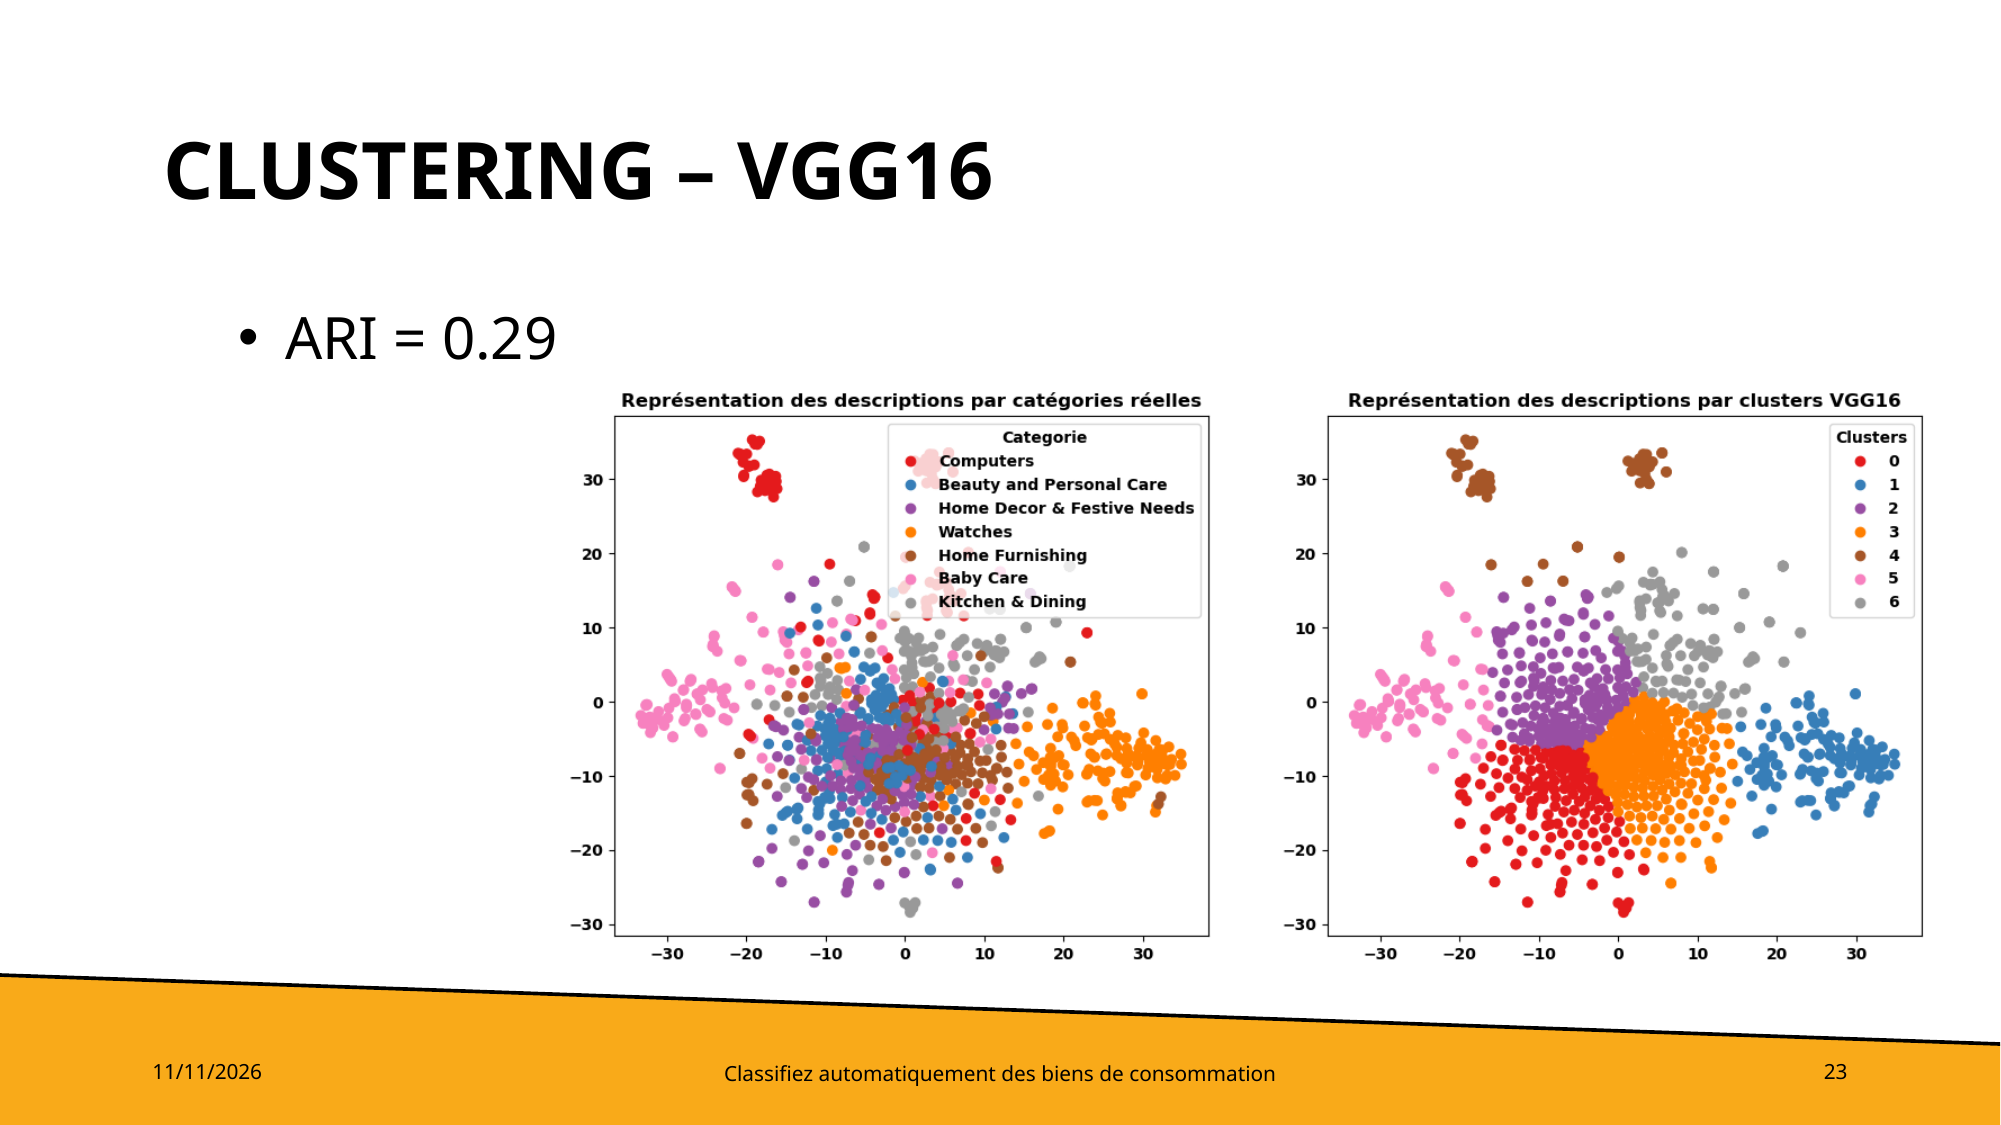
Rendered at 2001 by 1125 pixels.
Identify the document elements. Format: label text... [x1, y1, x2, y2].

picture [556, 381, 1933, 975]
title Clustering – VGG16 [148, 65, 1874, 283]
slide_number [137, 1042, 588, 1103]
list ARI = 0.29 [148, 313, 1850, 943]
slide_number 23 [1412, 1042, 1863, 1103]
footer Classifiez automatiquement des biens de consommation [662, 1042, 1338, 1103]
